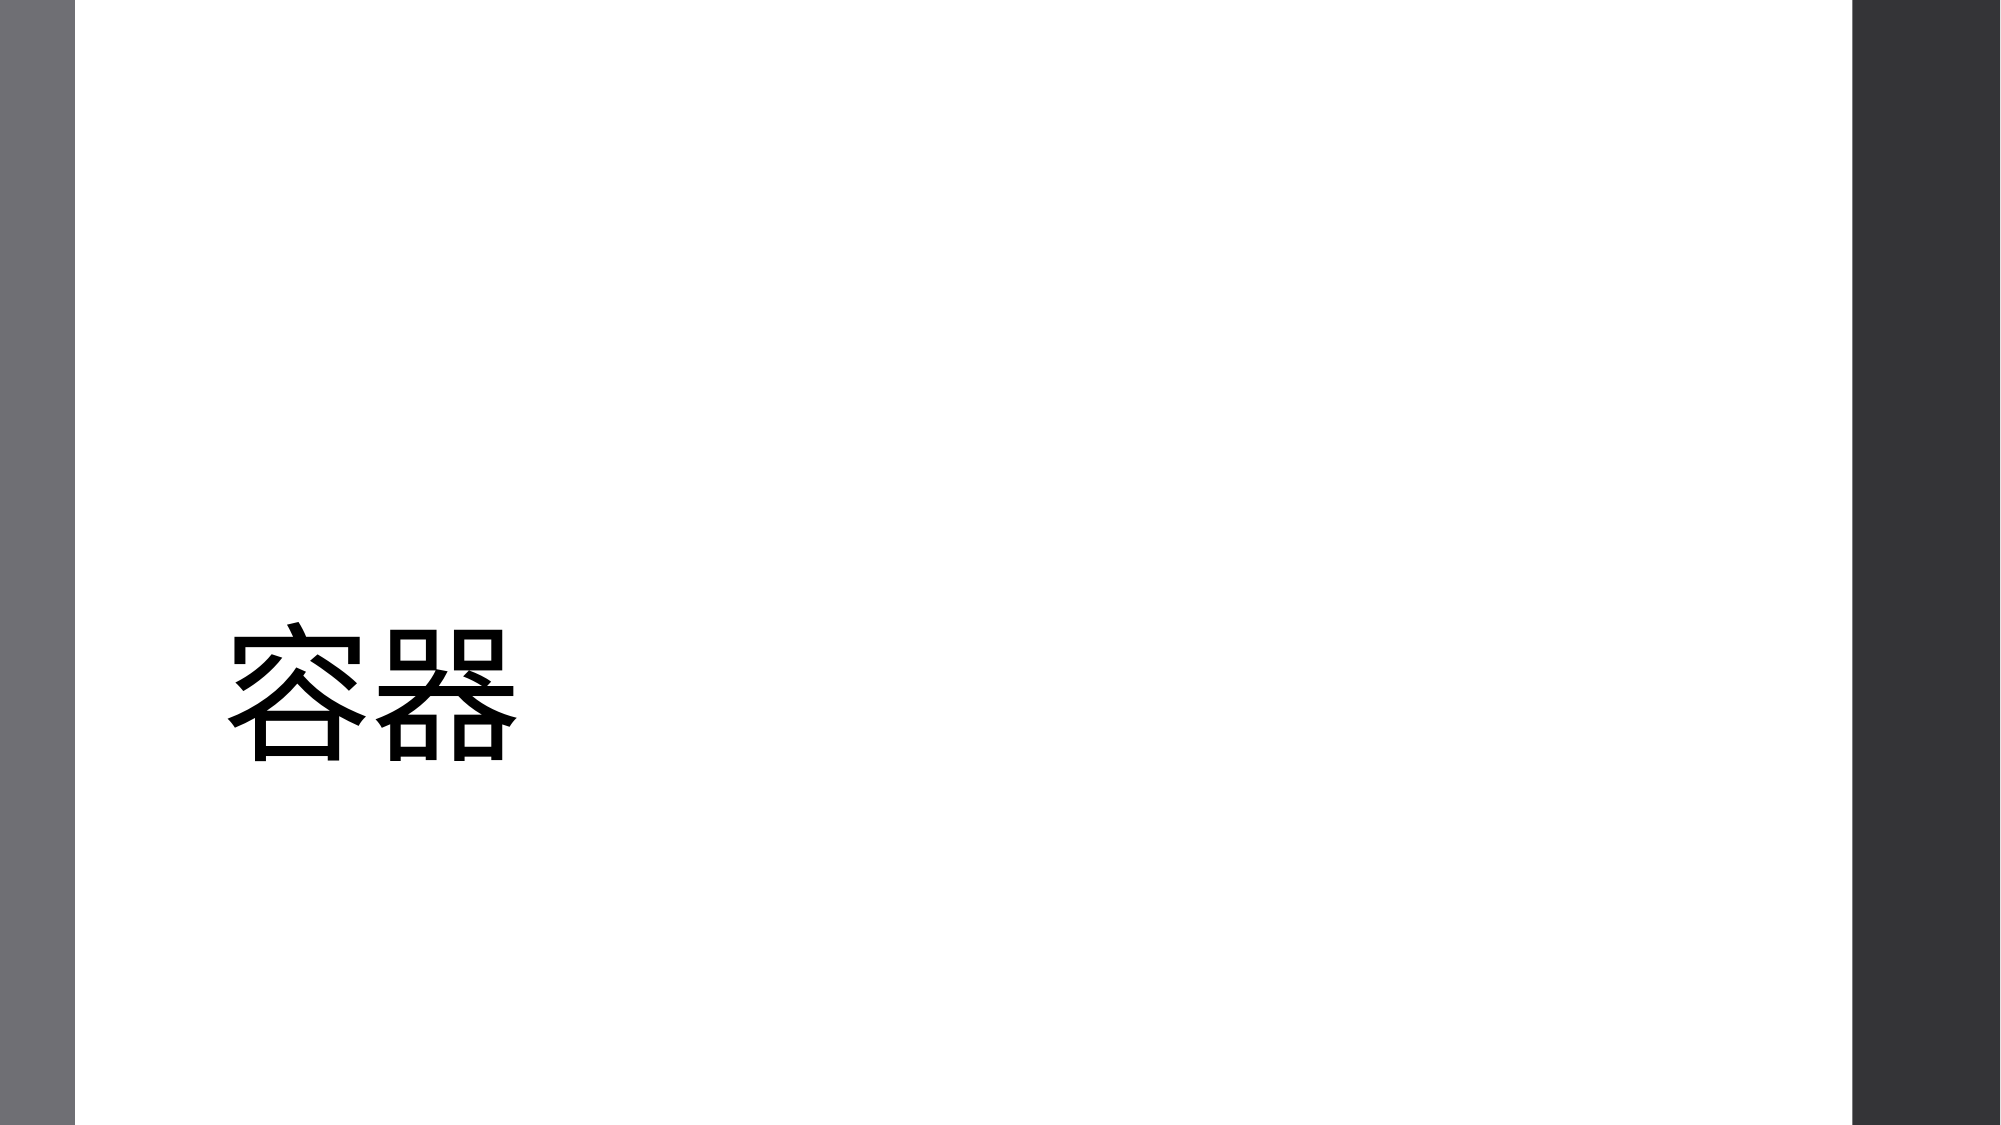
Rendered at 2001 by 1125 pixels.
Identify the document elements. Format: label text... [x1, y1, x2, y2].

title 容器 [206, 124, 1752, 788]
